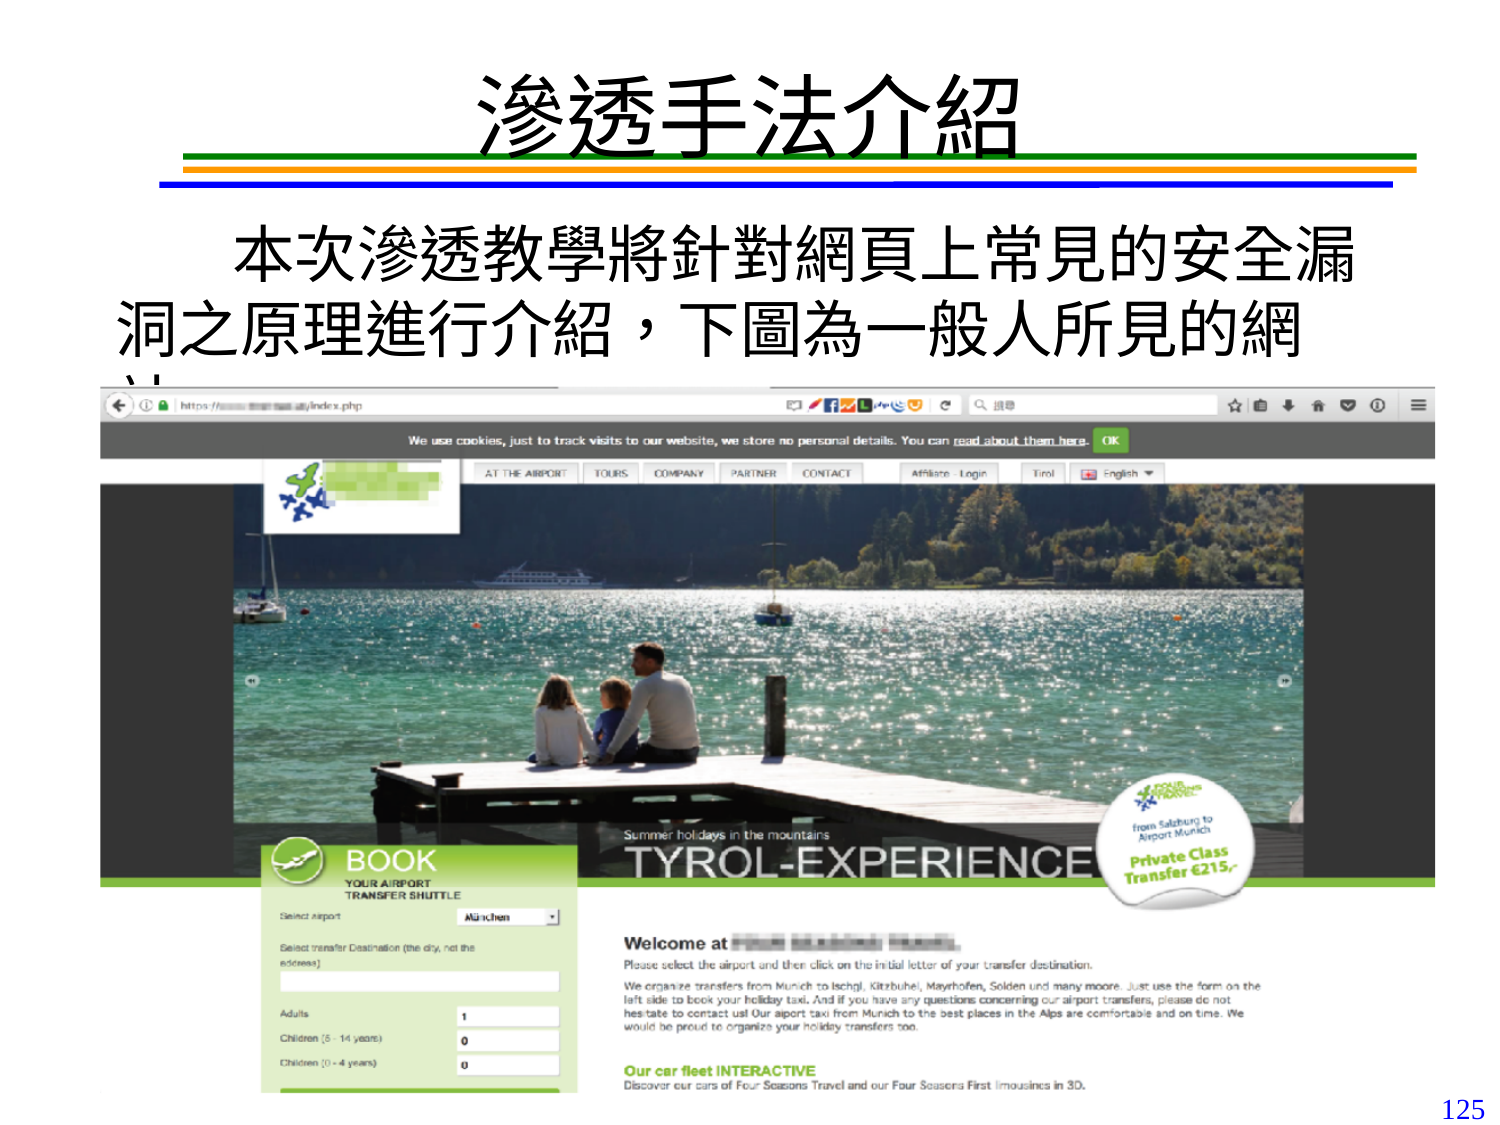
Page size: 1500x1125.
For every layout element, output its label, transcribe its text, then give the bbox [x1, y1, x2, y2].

title 滲透手法介紹 [75, 45, 1425, 185]
slide_number 125 [1150, 1082, 1500, 1119]
list 本次滲透教學將針對網頁上常見的安全漏洞之原理進行介紹，下圖為一般人所見的網站。 [100, 207, 1425, 384]
picture [100, 385, 1436, 1095]
